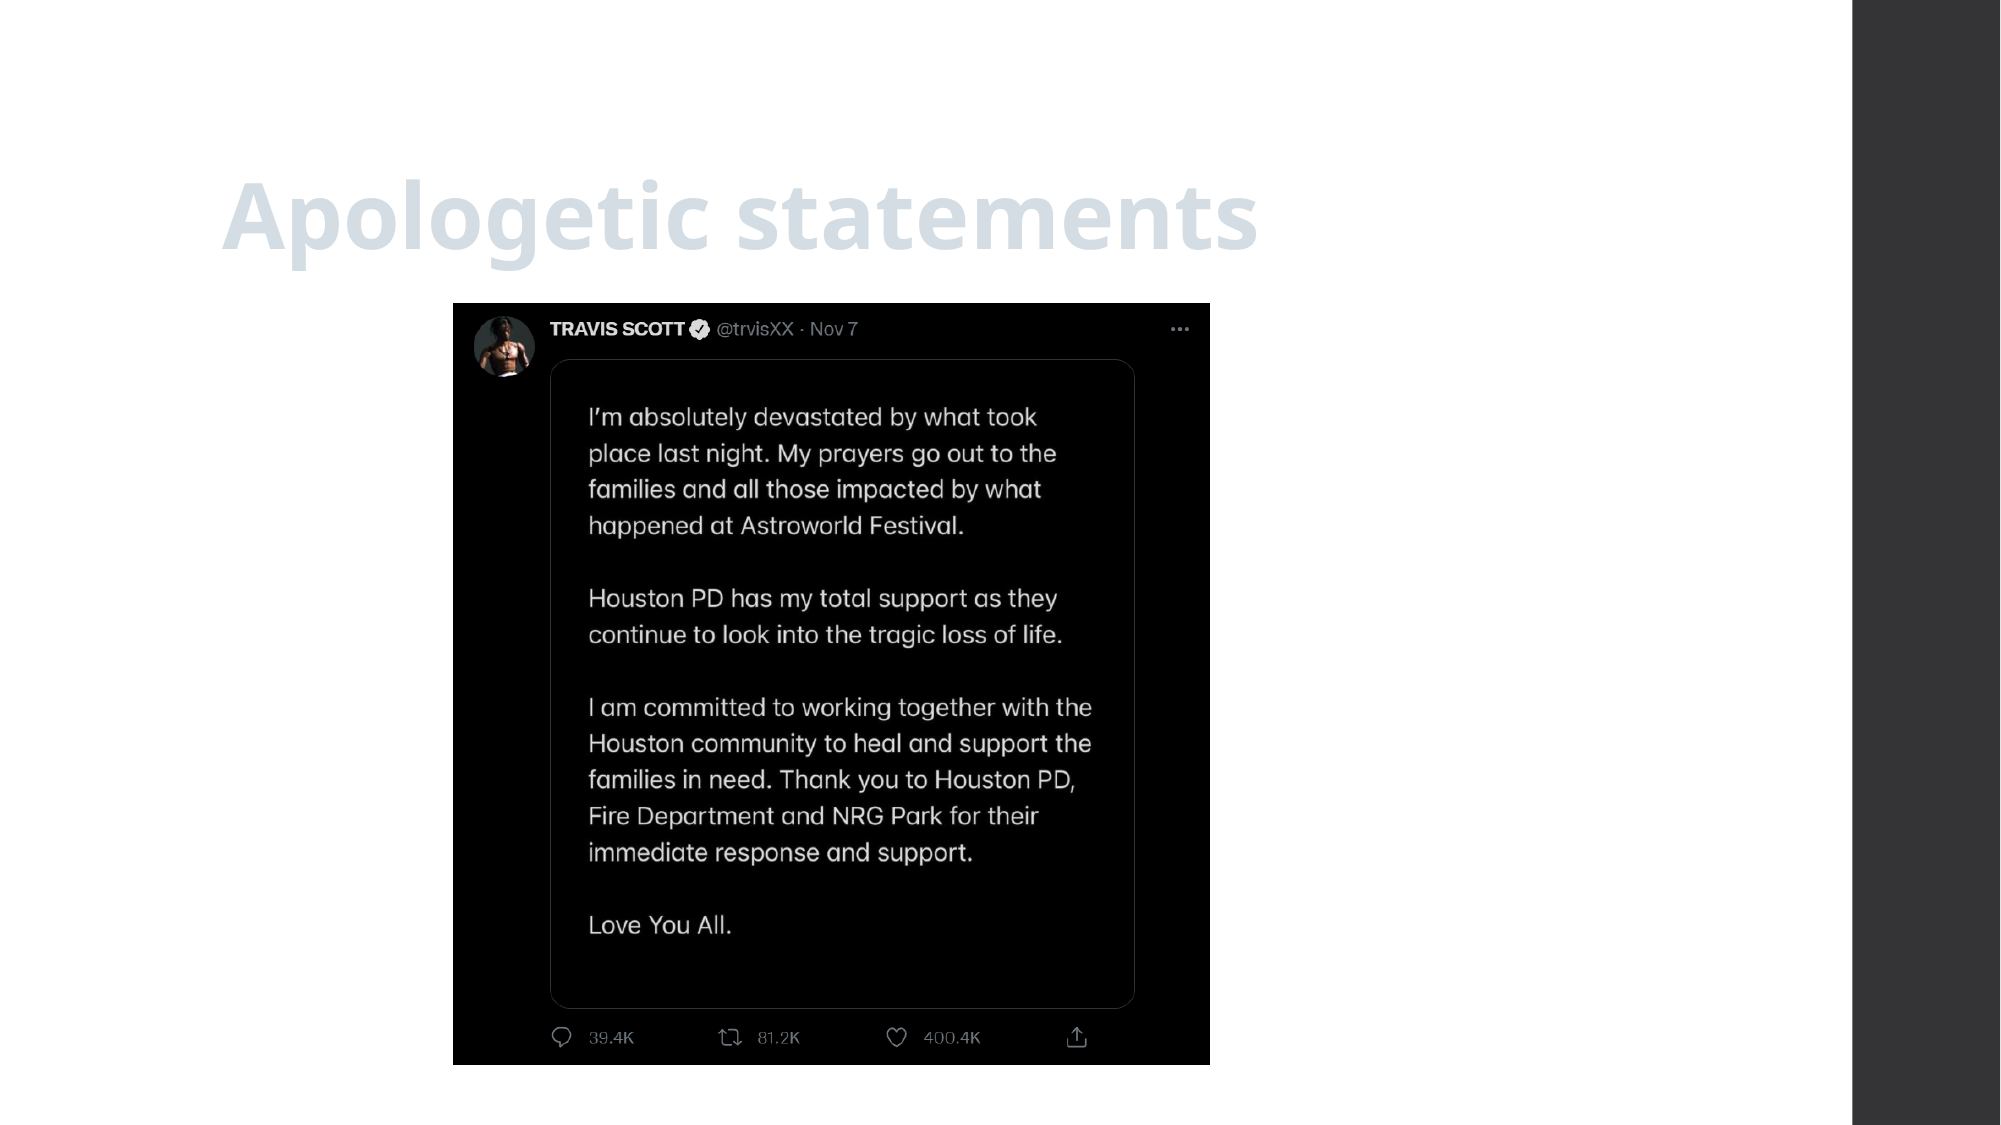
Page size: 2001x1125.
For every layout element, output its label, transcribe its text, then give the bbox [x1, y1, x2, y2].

title Apologetic statements [206, 60, 1797, 278]
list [452, 303, 1210, 1066]
